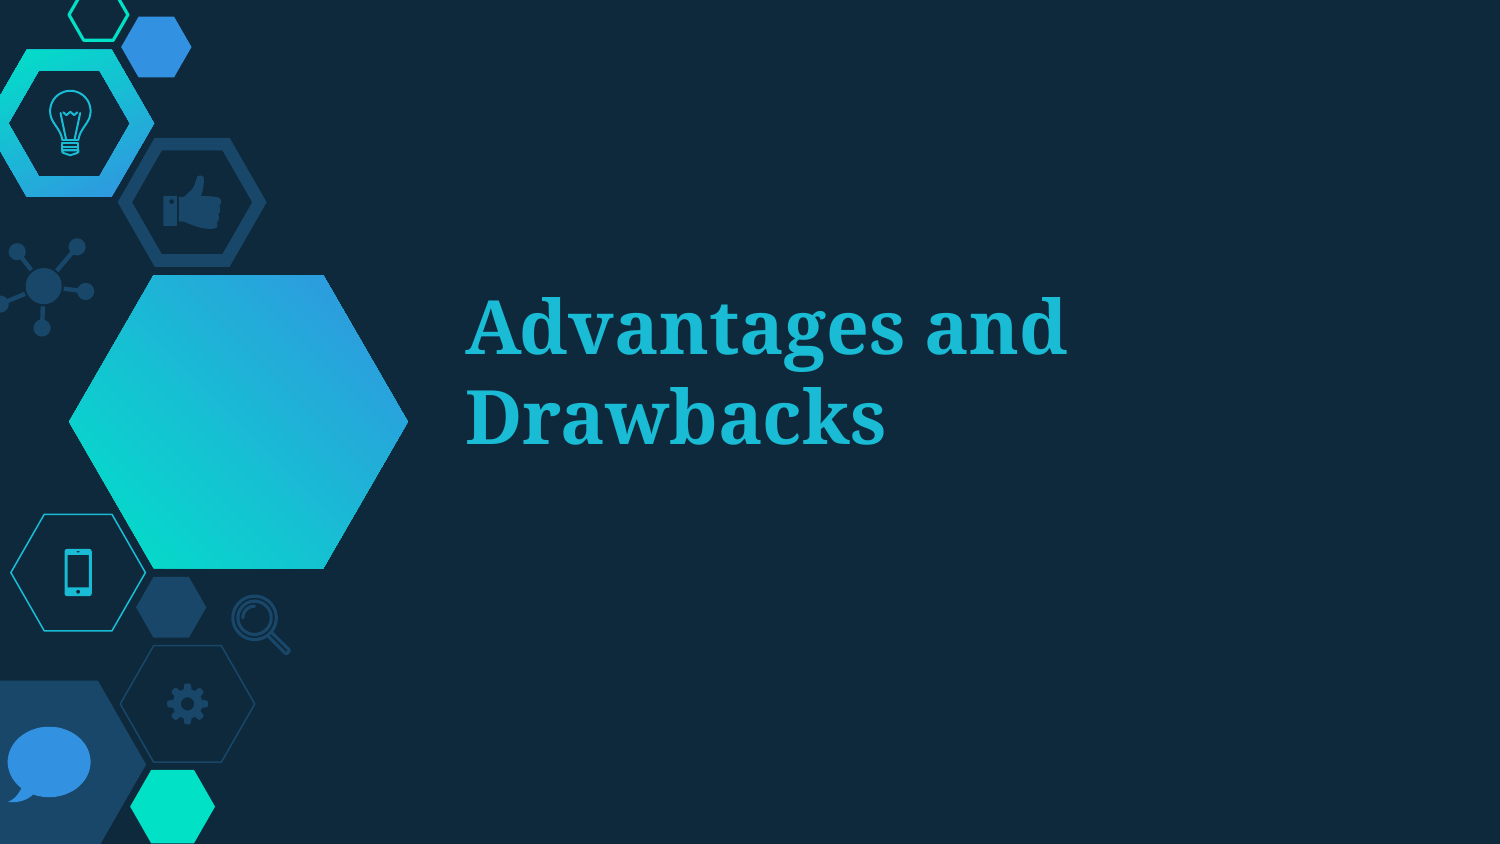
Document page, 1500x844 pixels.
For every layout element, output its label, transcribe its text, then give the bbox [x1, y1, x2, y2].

title Advantages and Drawbacks [450, 284, 1375, 475]
